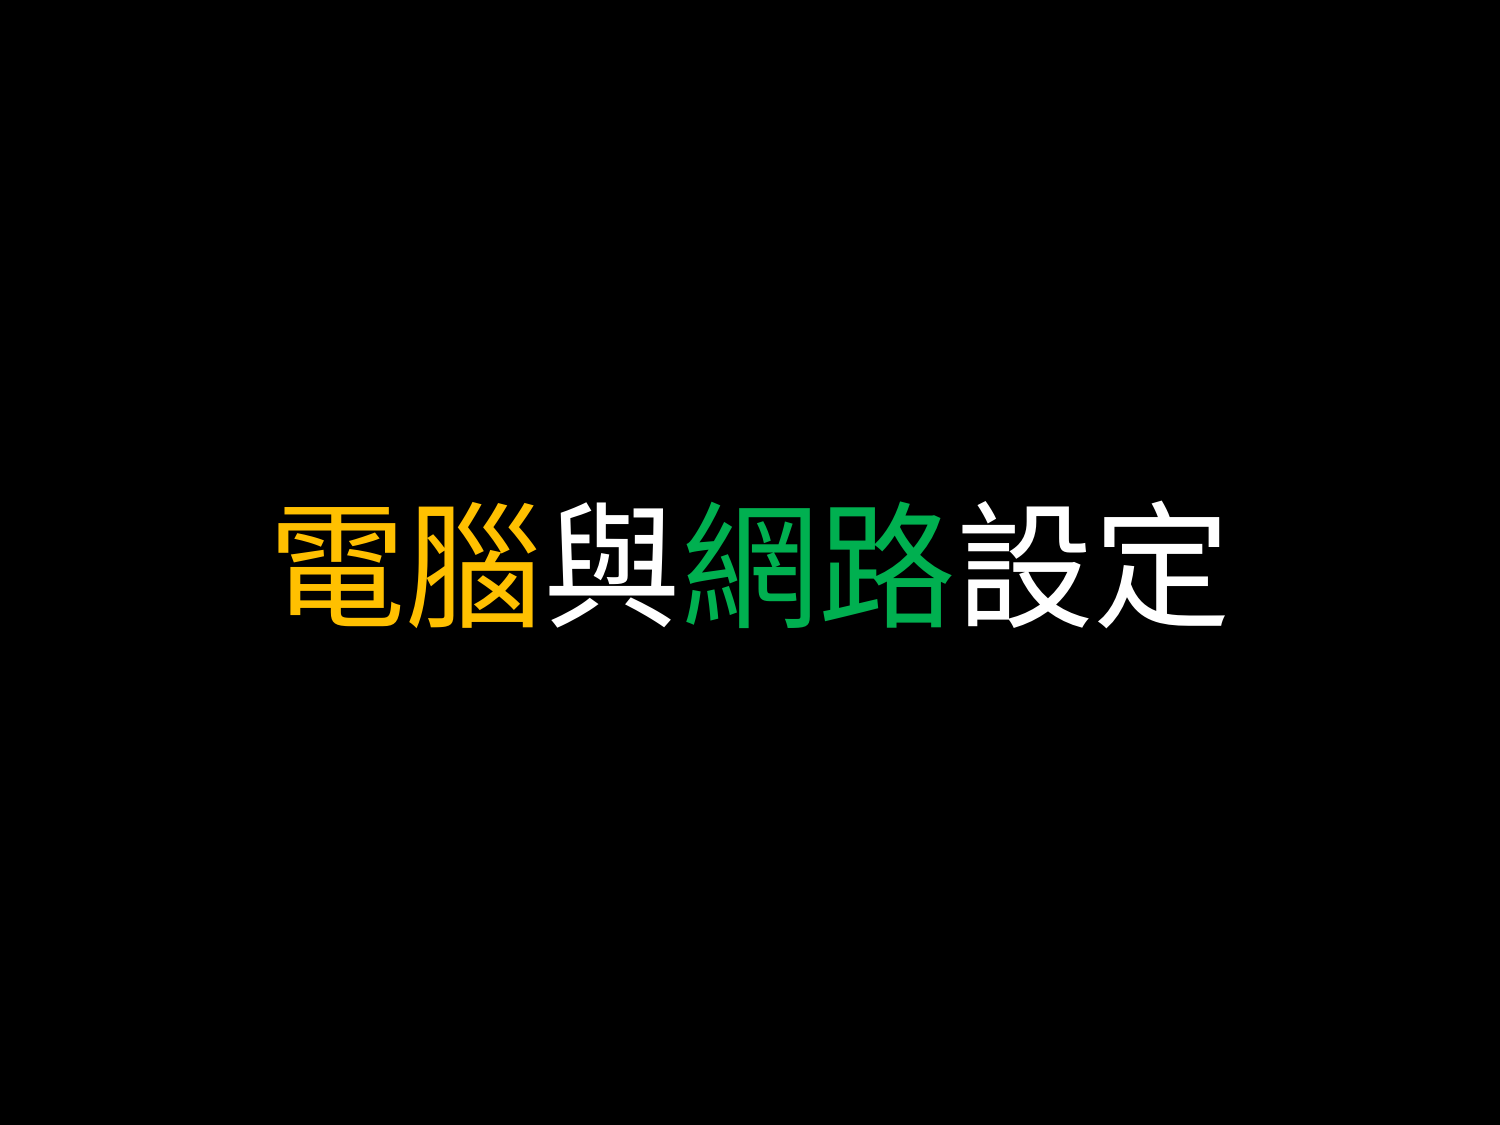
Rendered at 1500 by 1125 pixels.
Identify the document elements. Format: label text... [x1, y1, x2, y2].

text_box 電腦與網路設定 [0, 0, 1500, 1125]
